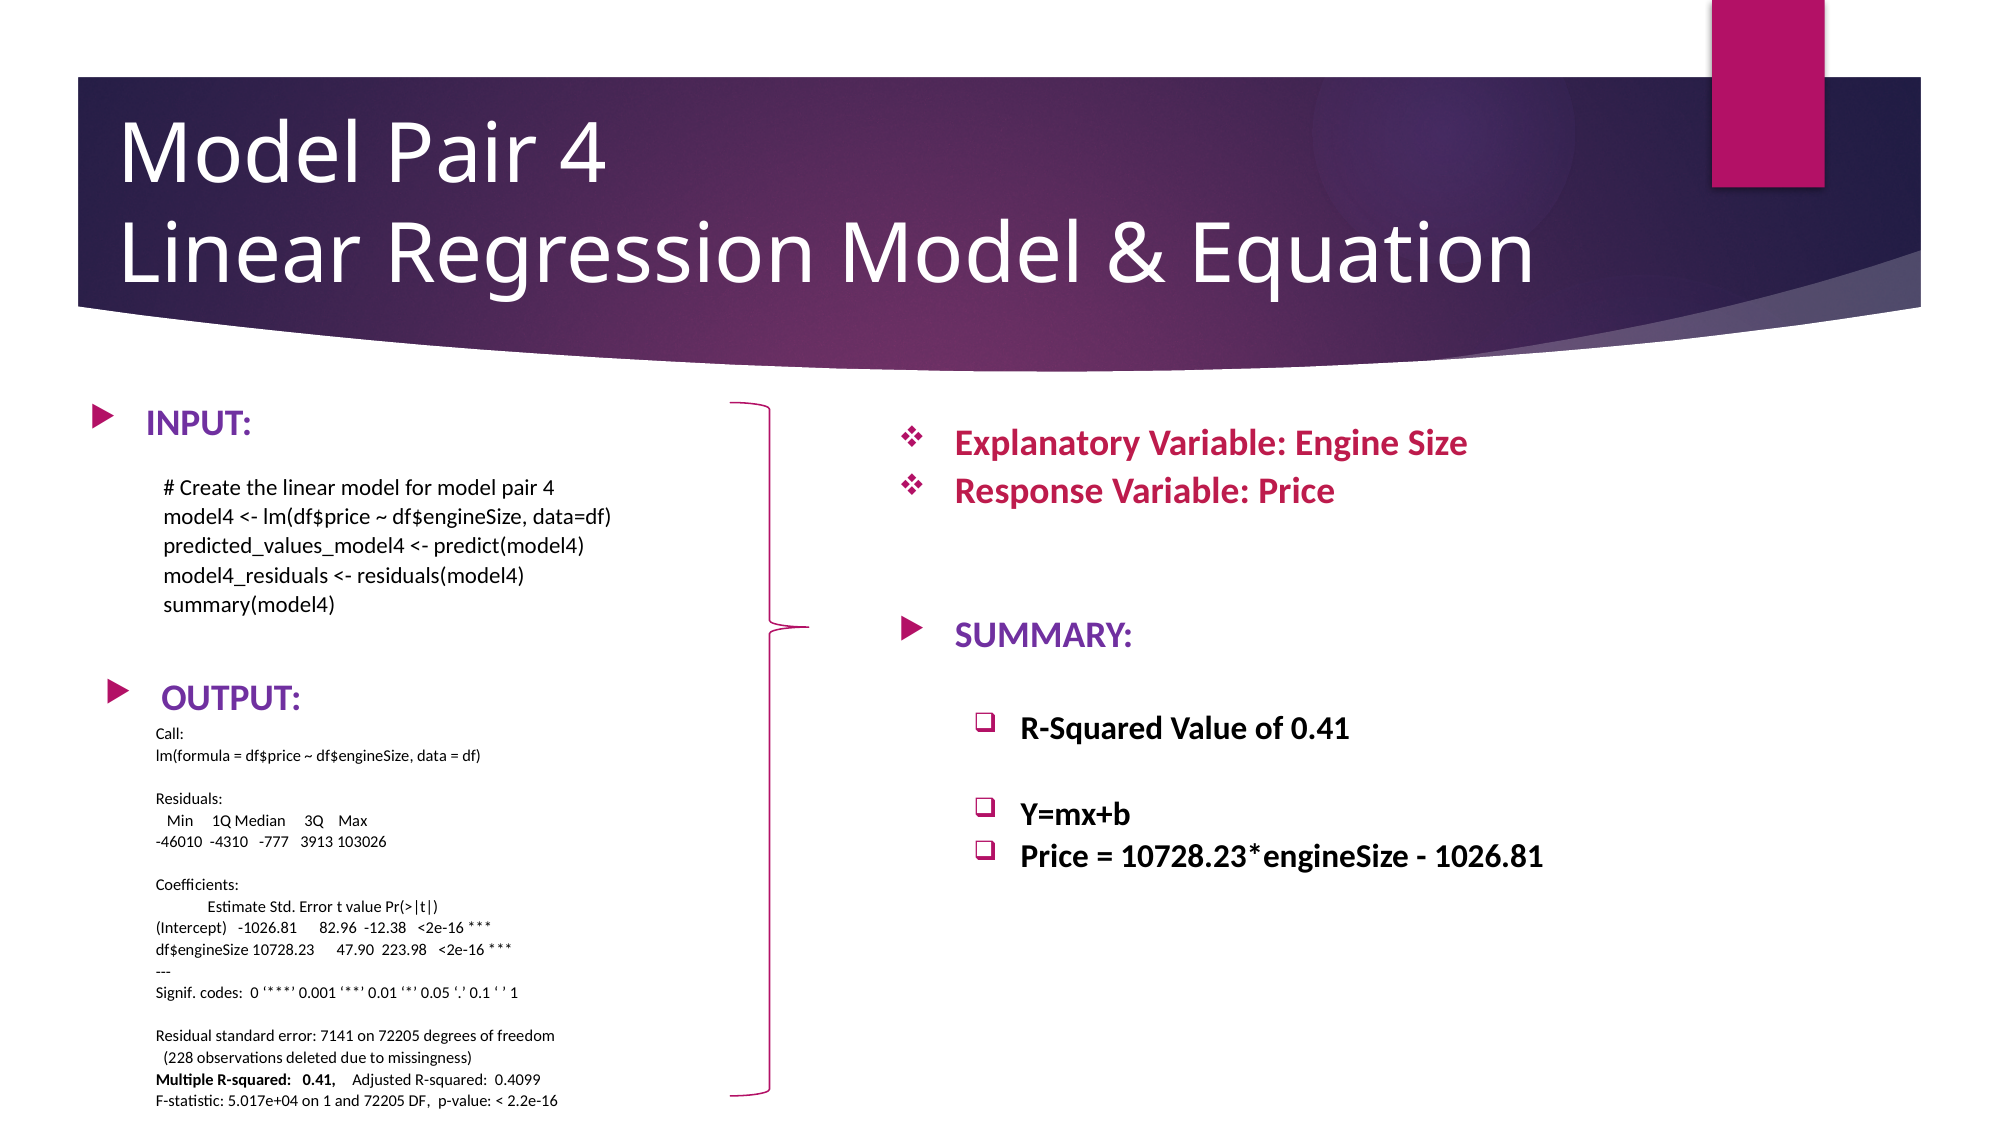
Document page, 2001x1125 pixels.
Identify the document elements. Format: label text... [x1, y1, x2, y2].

title Model Pair 4 Linear Regression Model & Equation [102, 14, 1867, 307]
list INPUT: [55, 387, 658, 1009]
text_box # Create the linear model for model pair 4 model4 <- lm(df$price ~ df$engineSize, data=df) predicted_values_model4 <- predict(model4) model4_residuals <- residuals(model4) summary(model4) [73, 462, 628, 652]
text_box [729, 401, 810, 1096]
text_box OUTPUT: [71, 662, 834, 1125]
text_box Explanatory Variable: Engine Size Response Variable: Price SUMMARY: R-Squared Value of 0.41 Y=mx+b Price = 10728.23*engineSize - 1026.81 [864, 407, 1720, 1029]
picture [106, 723, 748, 1113]
